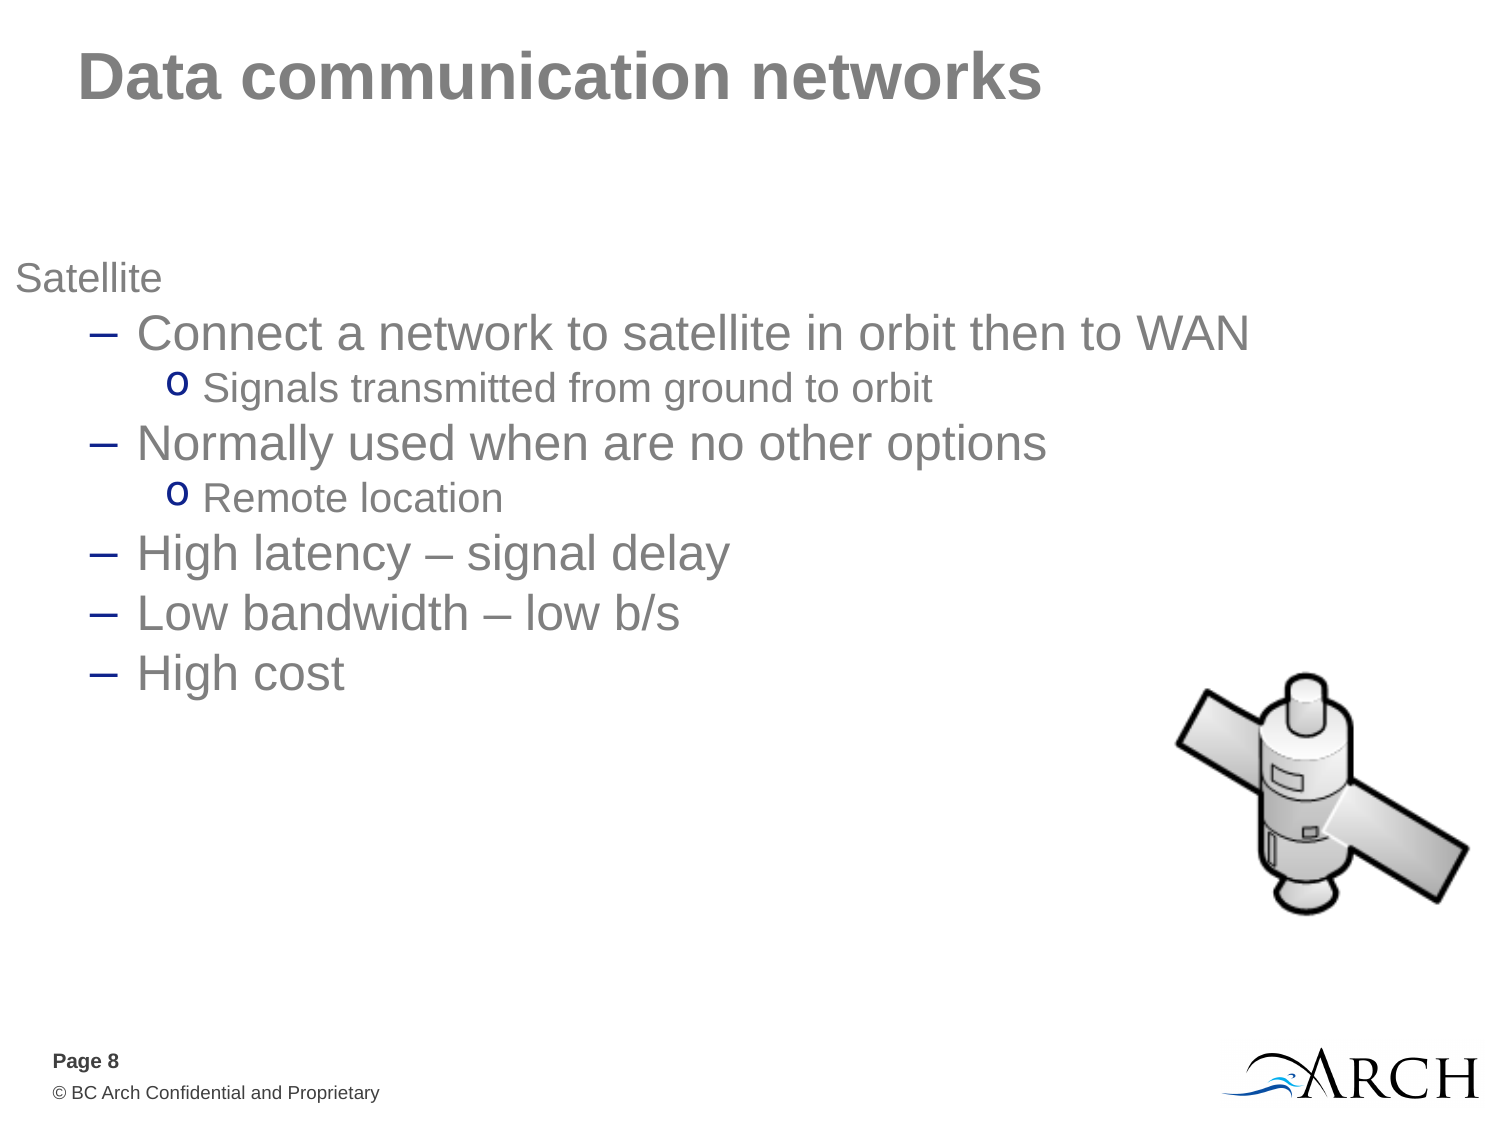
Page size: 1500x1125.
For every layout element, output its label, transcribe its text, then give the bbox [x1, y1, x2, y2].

picture [1171, 668, 1476, 922]
title Data communication networks [62, 62, 1413, 163]
picture [1220, 1039, 1485, 1108]
list Satellite Connect a network to satellite in orbit then to WAN Signals transmitted from ground to orbit Normally used when are no other options Remote location High latency – signal delay Low bandwidth – low b/s High cost [0, 243, 1329, 941]
